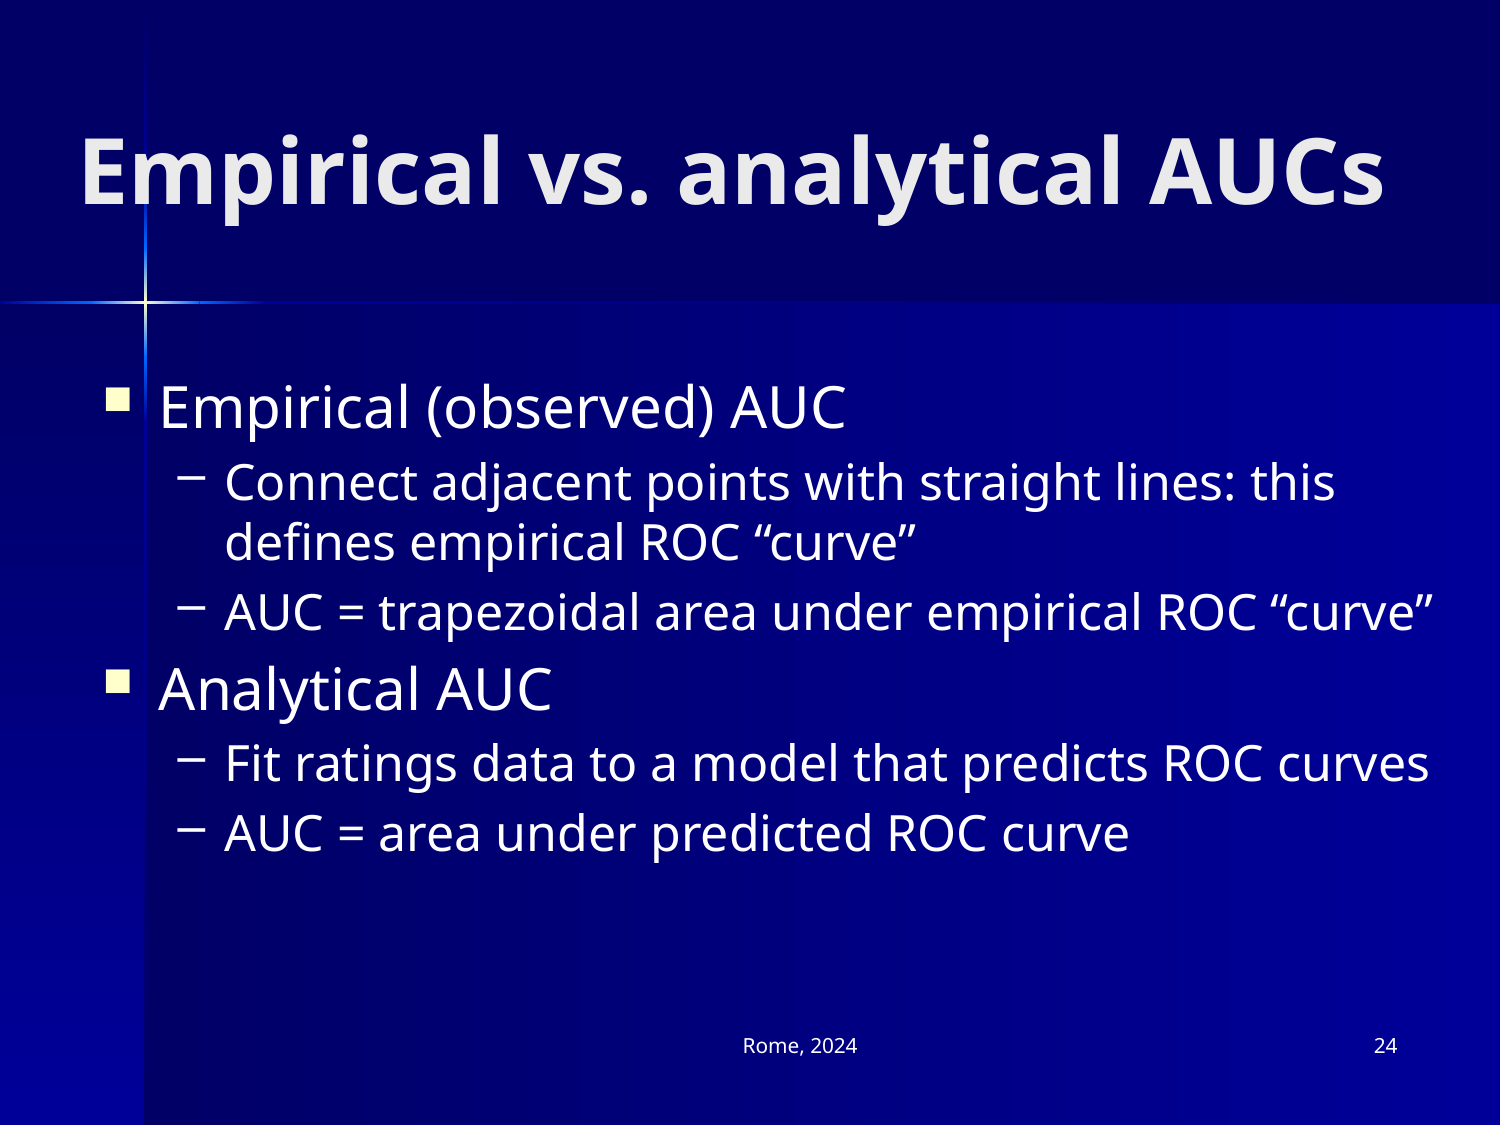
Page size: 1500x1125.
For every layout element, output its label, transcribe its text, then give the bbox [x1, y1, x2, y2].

footer Rome, 2024 [562, 1024, 1038, 1101]
slide_number 24 [1099, 1024, 1413, 1101]
list Empirical (observed) AUC Connect adjacent points with straight lines: this defines empirical ROC “curve” AUC = trapezoidal area under empirical ROC “curve” Analytical AUC Fit ratings data to a model that predicts ROC curves AUC = area under predicted ROC curve [87, 362, 1463, 938]
title Empirical vs. analytical AUCs [62, 49, 1463, 286]
